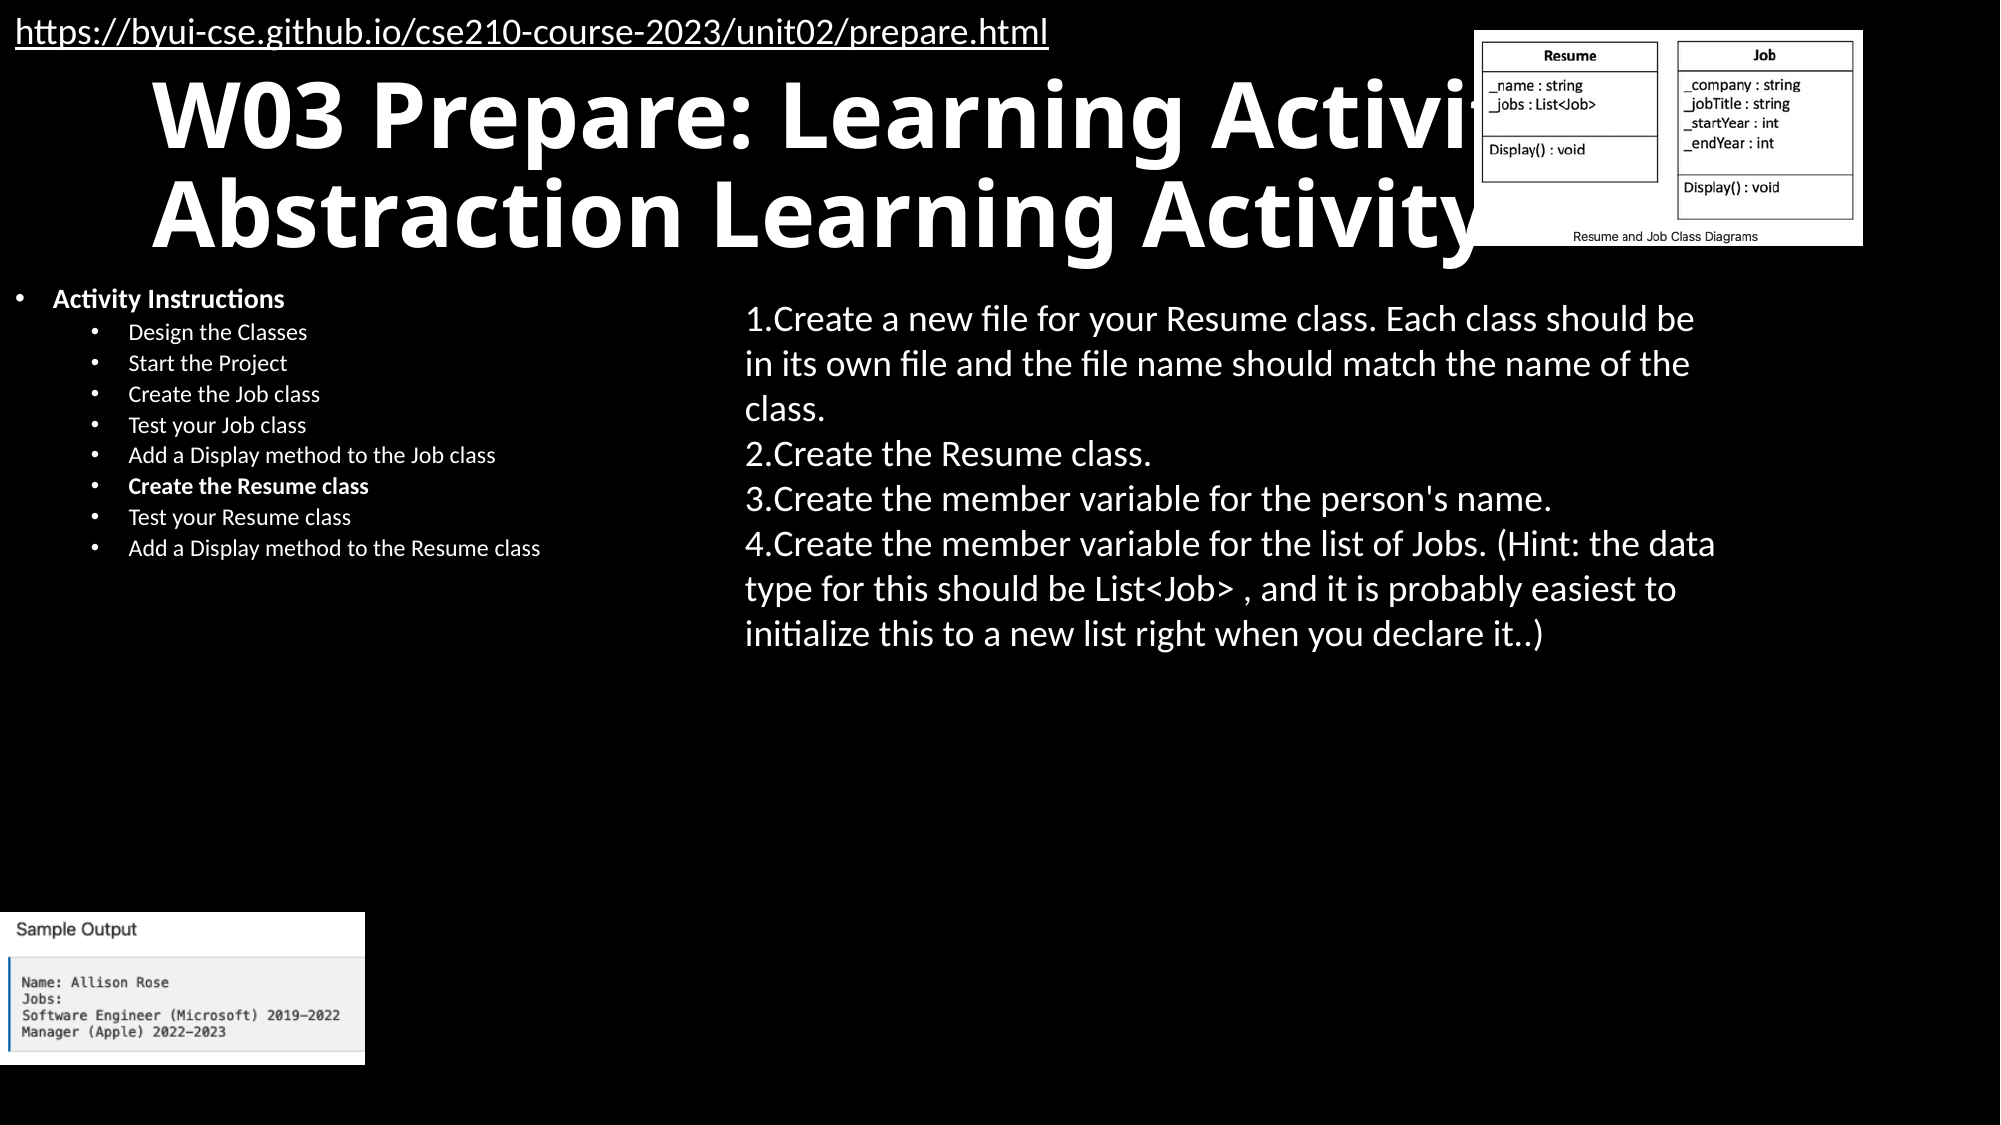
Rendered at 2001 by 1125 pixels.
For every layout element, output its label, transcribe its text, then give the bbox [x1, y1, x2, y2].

text_box https://byui-cse.github.io/cse210-course-2023/unit02/prepare.html [0, 0, 1251, 60]
list Activity Instructions Design the Classes Start the Project Create the Job class Test your Job class Add a Display method to the Job class Create the Resume class Test your Resume class Add a Display method to the Resume class [0, 277, 560, 587]
text_box Create a new file for your Resume class. Each class should be in its own file and the file name should match the name of the class. Create the Resume class. Create the member variable for the person's name. Create the member variable for the list of Jobs. (Hint: the data type for this should be List<Job> , and it is probably easiest to initialize this to a new list right when you declare it..) [730, 286, 1735, 662]
title W03 Prepare: Learning Activity Abstraction Learning Activity [137, 59, 1863, 278]
picture [1474, 30, 1863, 246]
picture [0, 912, 365, 1065]
